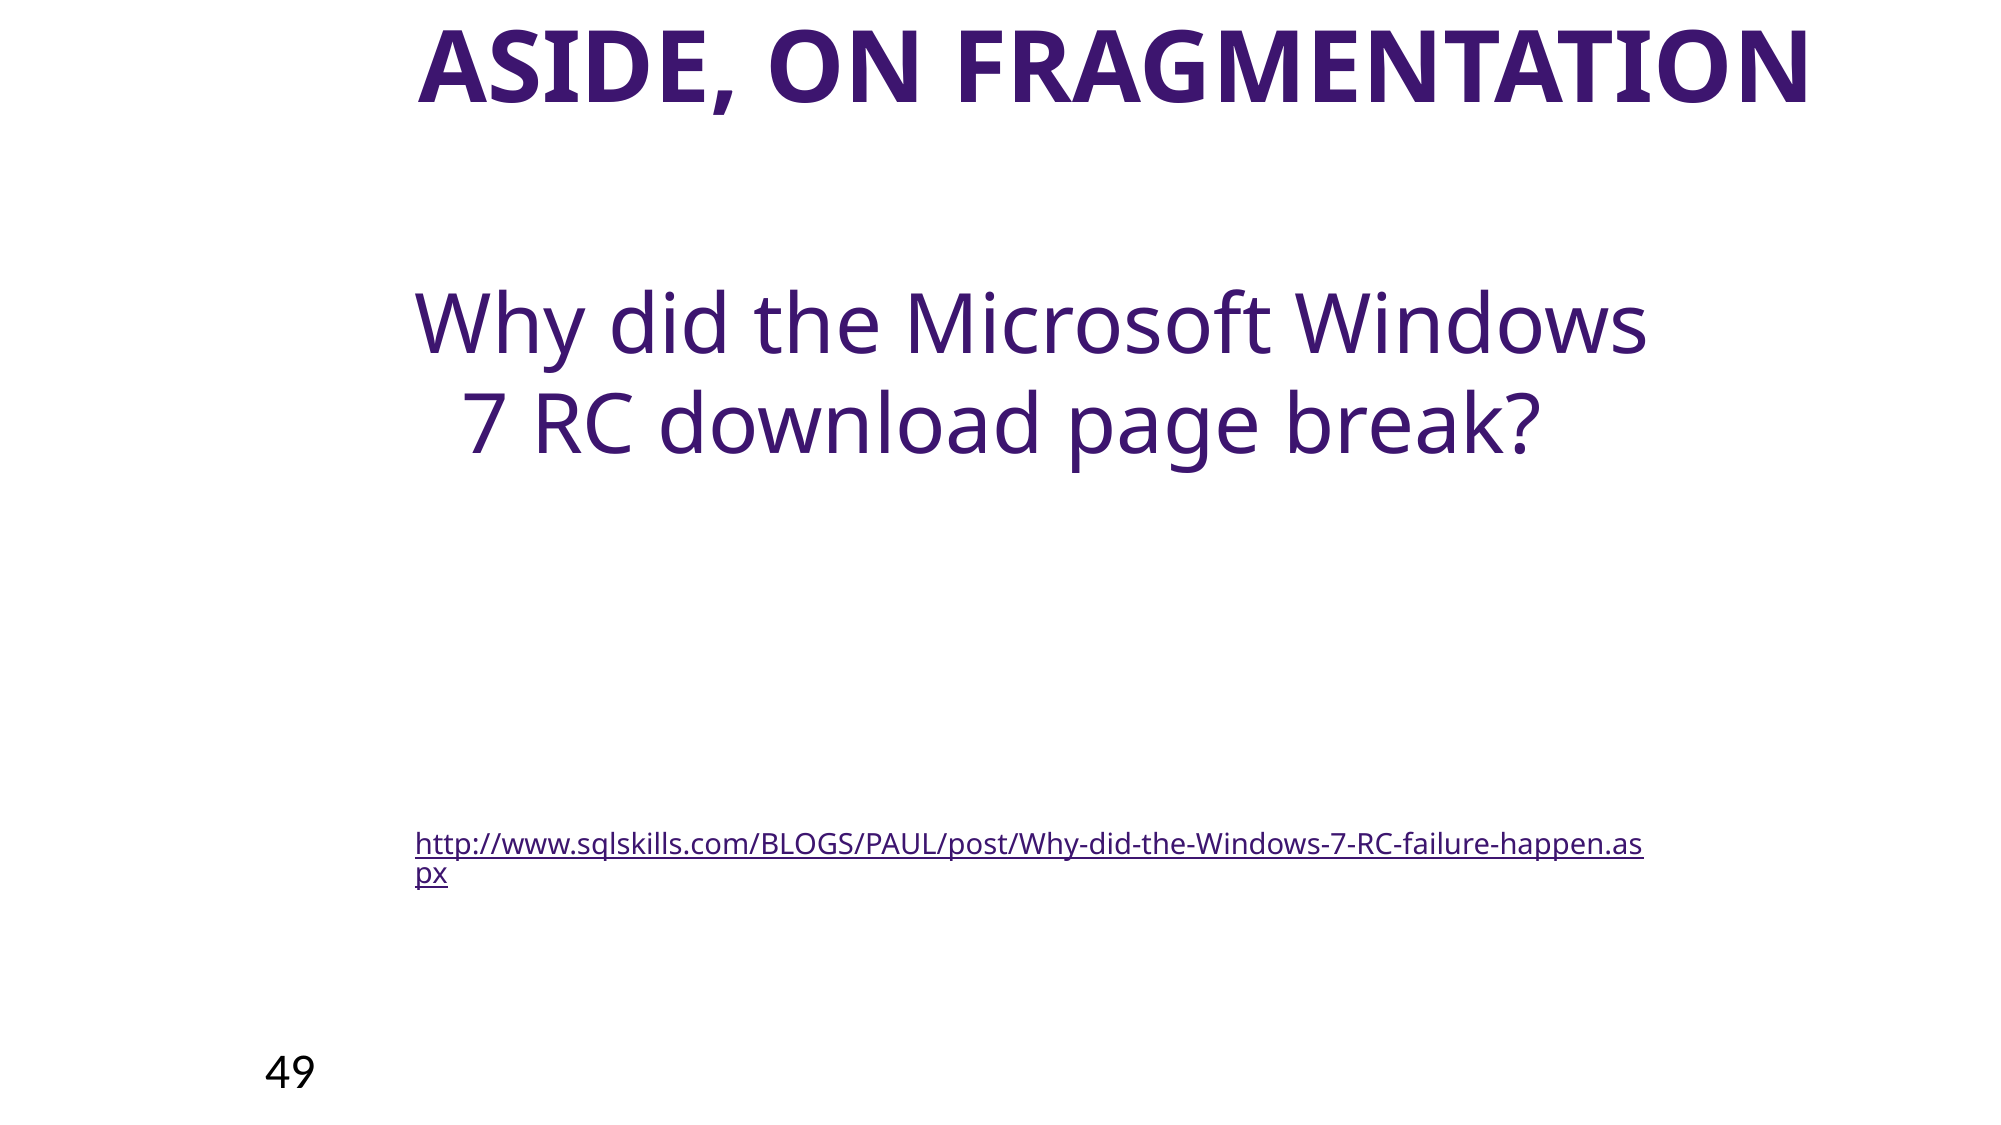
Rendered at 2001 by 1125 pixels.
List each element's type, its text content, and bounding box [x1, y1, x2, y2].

slide_number 49 [249, 1031, 337, 1092]
title Aside, on Fragmentation [316, 0, 1917, 125]
list Why did the Microsoft Windows 7 RC download page break? http://www.sqlskills.com/BLOGS/PAUL/post/Why-did-the-Windows-7-RC-failure-happen.aspx [324, 262, 1675, 1032]
